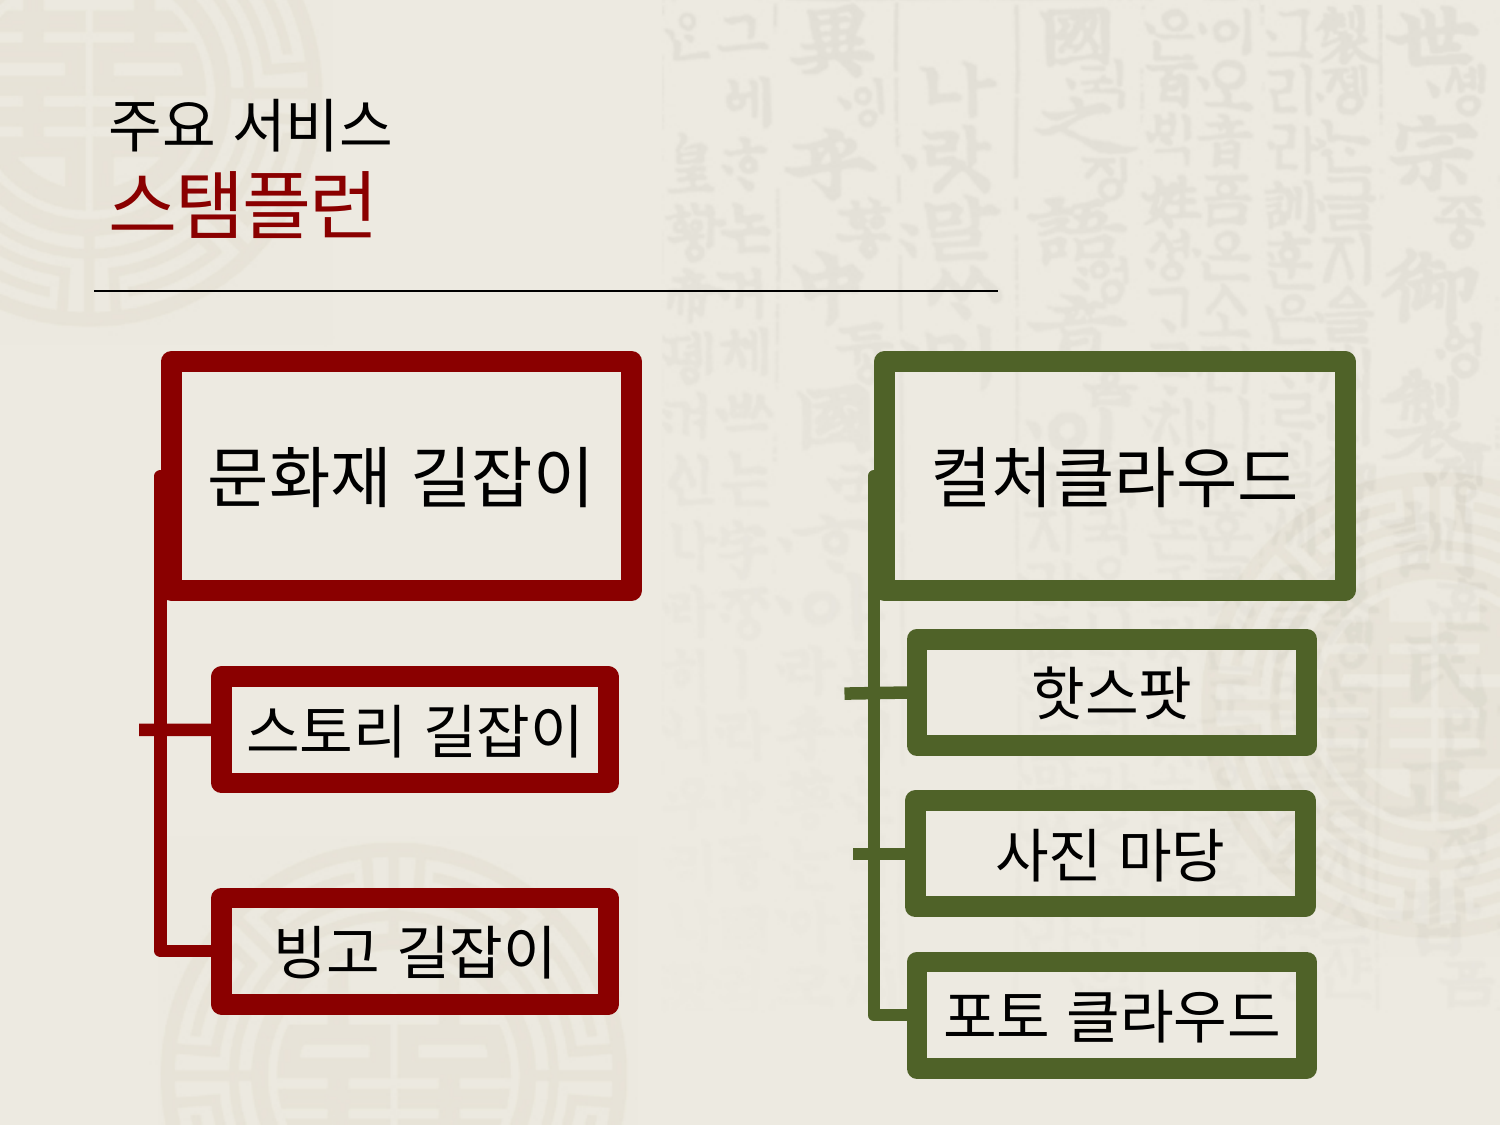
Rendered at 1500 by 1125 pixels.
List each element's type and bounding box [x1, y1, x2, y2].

picture [0, 0, 1500, 1125]
text_box [170, 475, 223, 952]
text_box [884, 701, 918, 1016]
text_box [884, 475, 918, 691]
